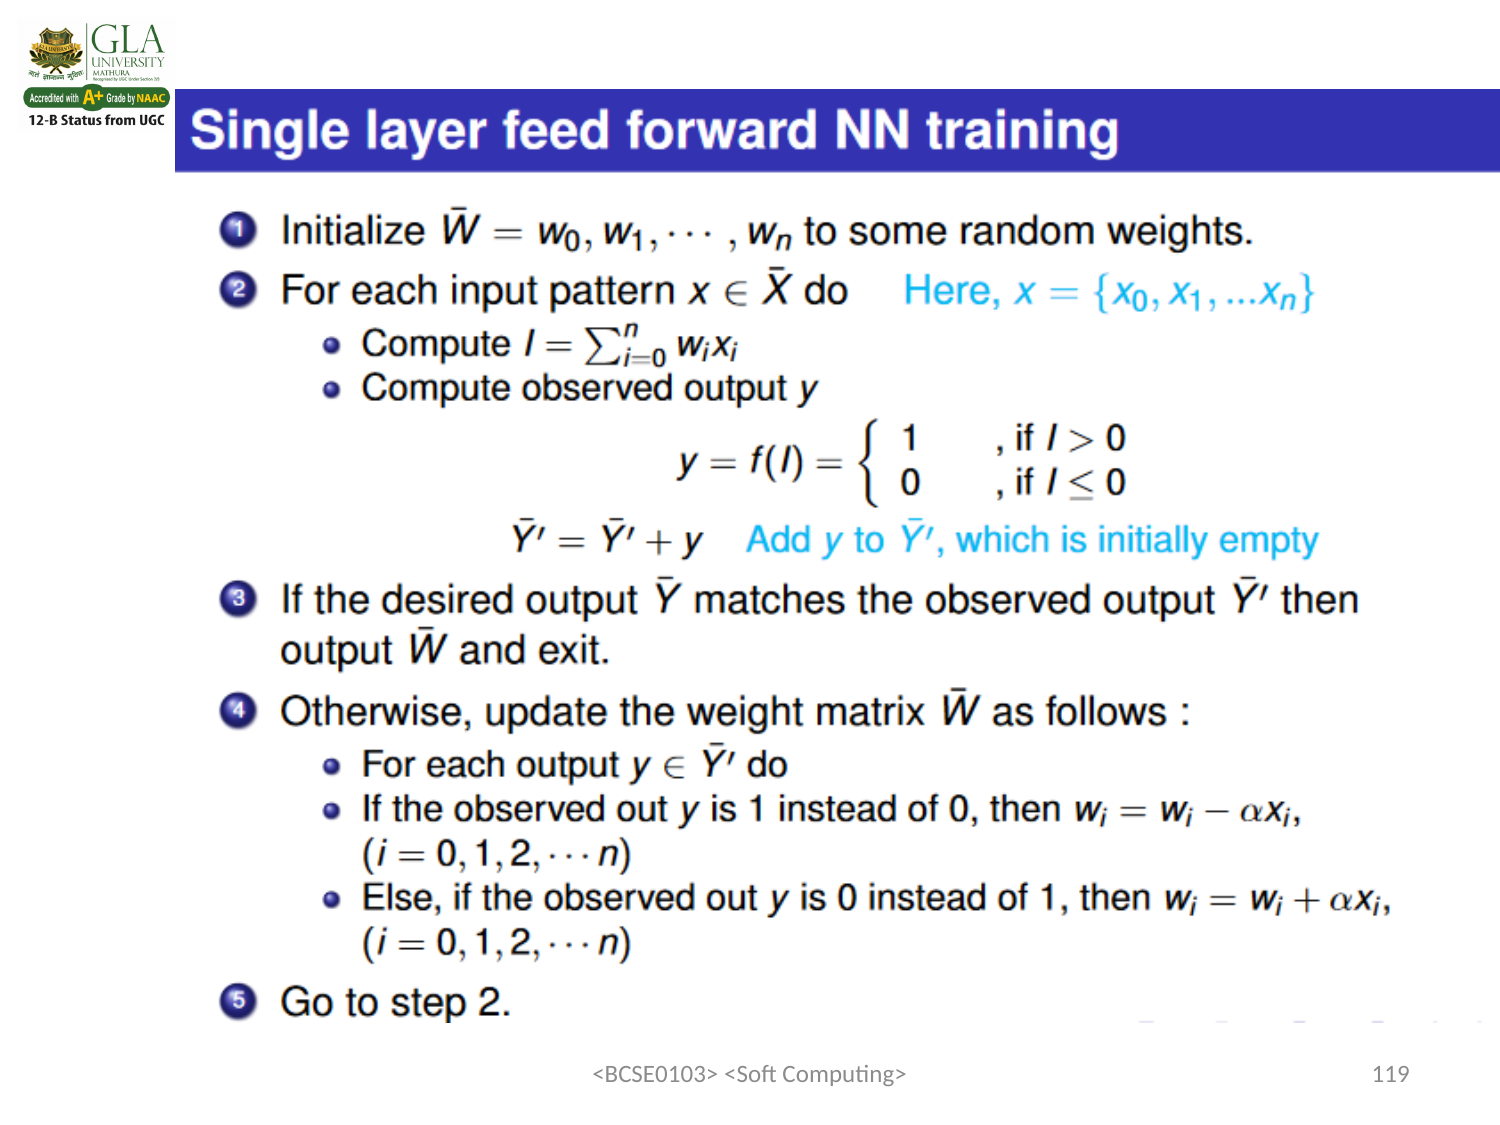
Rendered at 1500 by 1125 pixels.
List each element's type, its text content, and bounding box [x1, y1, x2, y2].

slide_number 119 [1074, 1042, 1425, 1103]
picture [17, 16, 1500, 1024]
footer <BCSE0103> <Soft Computing> [512, 1042, 988, 1103]
